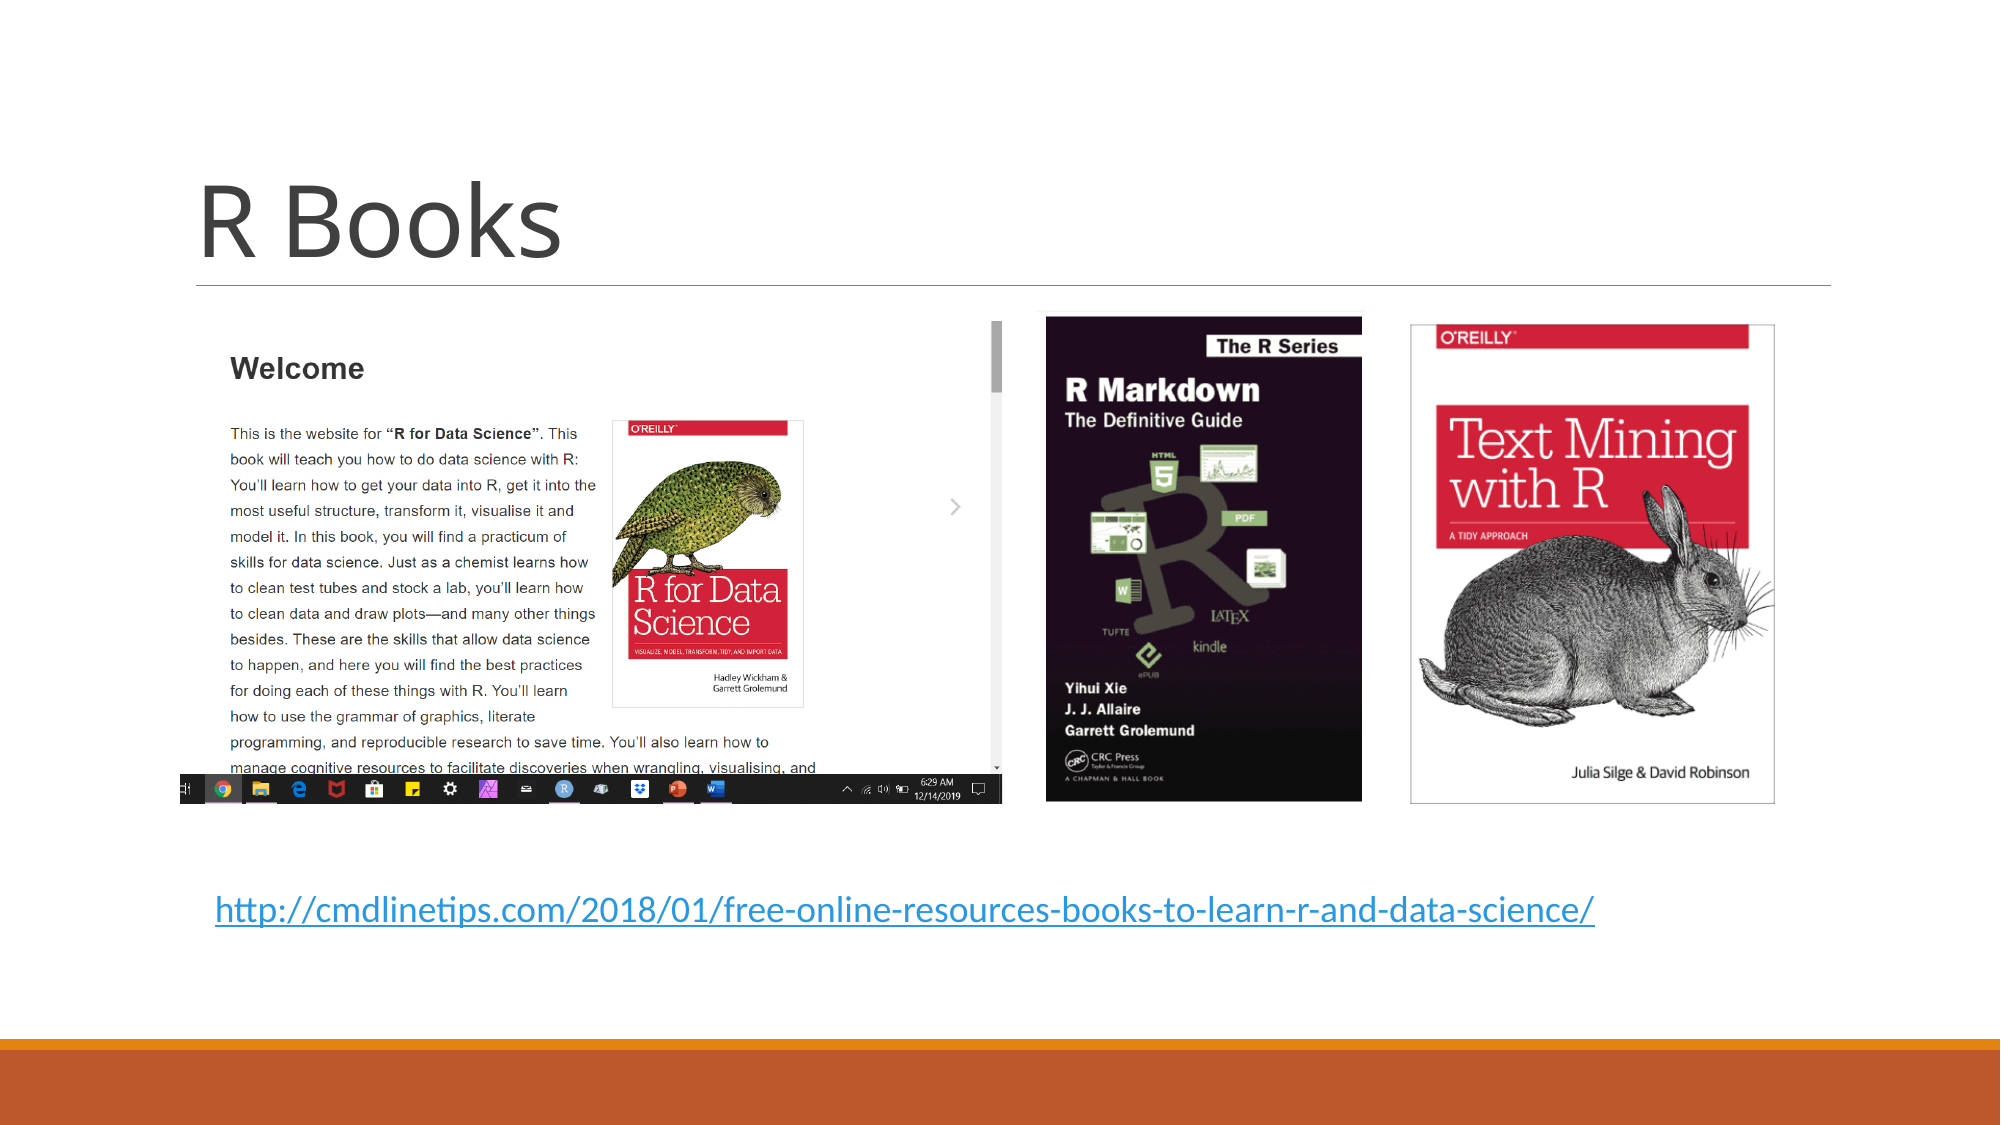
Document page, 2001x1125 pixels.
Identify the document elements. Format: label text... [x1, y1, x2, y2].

text_box http://cmdlinetips.com/2018/01/free-online-resources-books-to-learn-r-and-data-science/ [200, 877, 1798, 937]
picture [1397, 302, 1799, 820]
picture [1033, 306, 1367, 804]
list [179, 320, 1003, 804]
title R Books [180, 47, 1830, 285]
